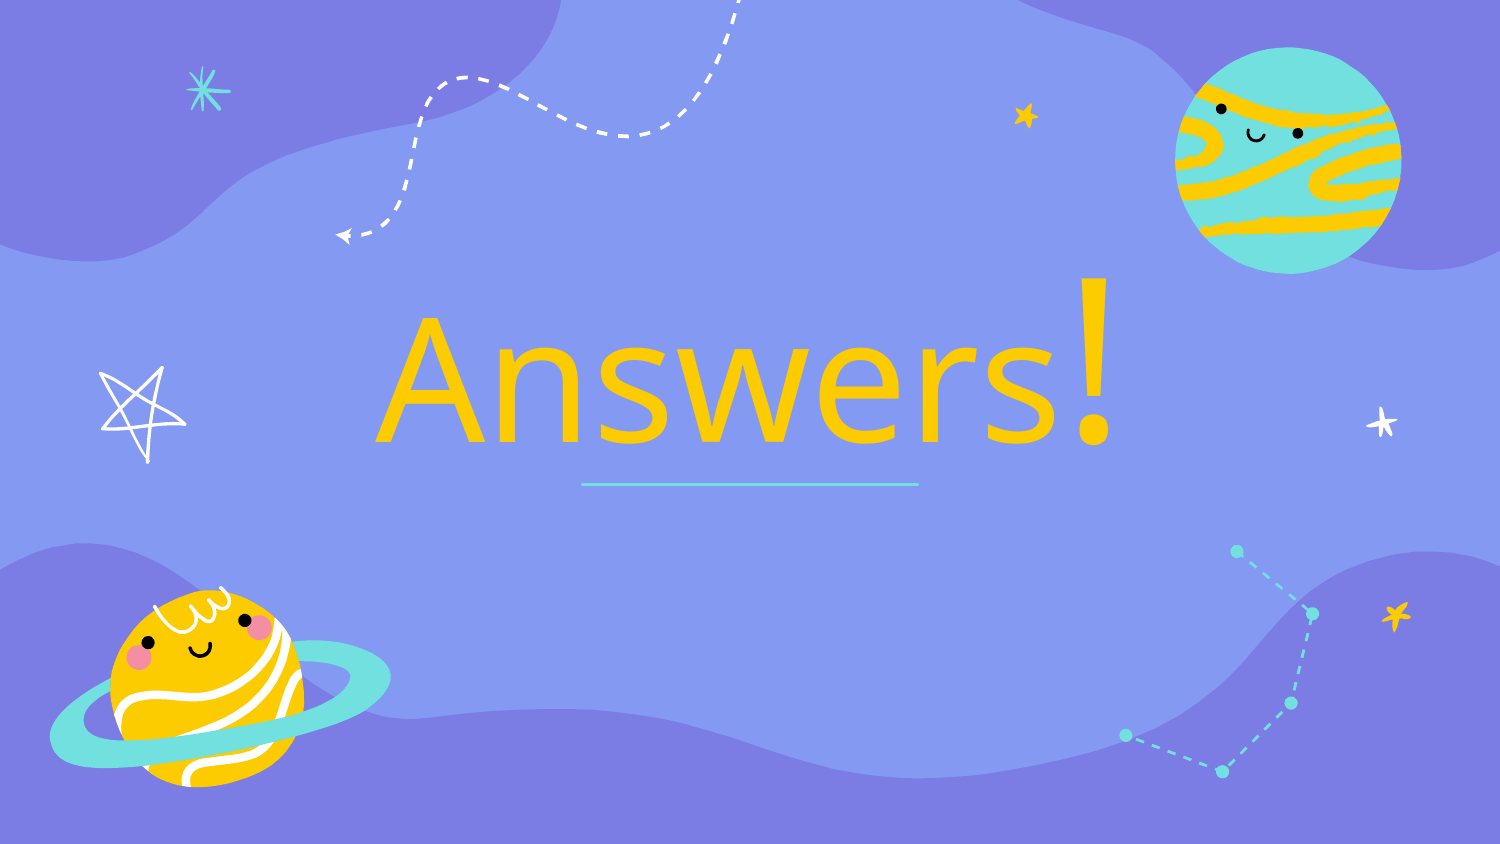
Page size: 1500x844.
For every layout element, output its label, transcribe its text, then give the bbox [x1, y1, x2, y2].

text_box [1221, 91, 1298, 151]
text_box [1174, 46, 1402, 274]
title Answers! [324, 198, 1176, 482]
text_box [1106, 551, 1328, 779]
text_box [38, 523, 400, 844]
